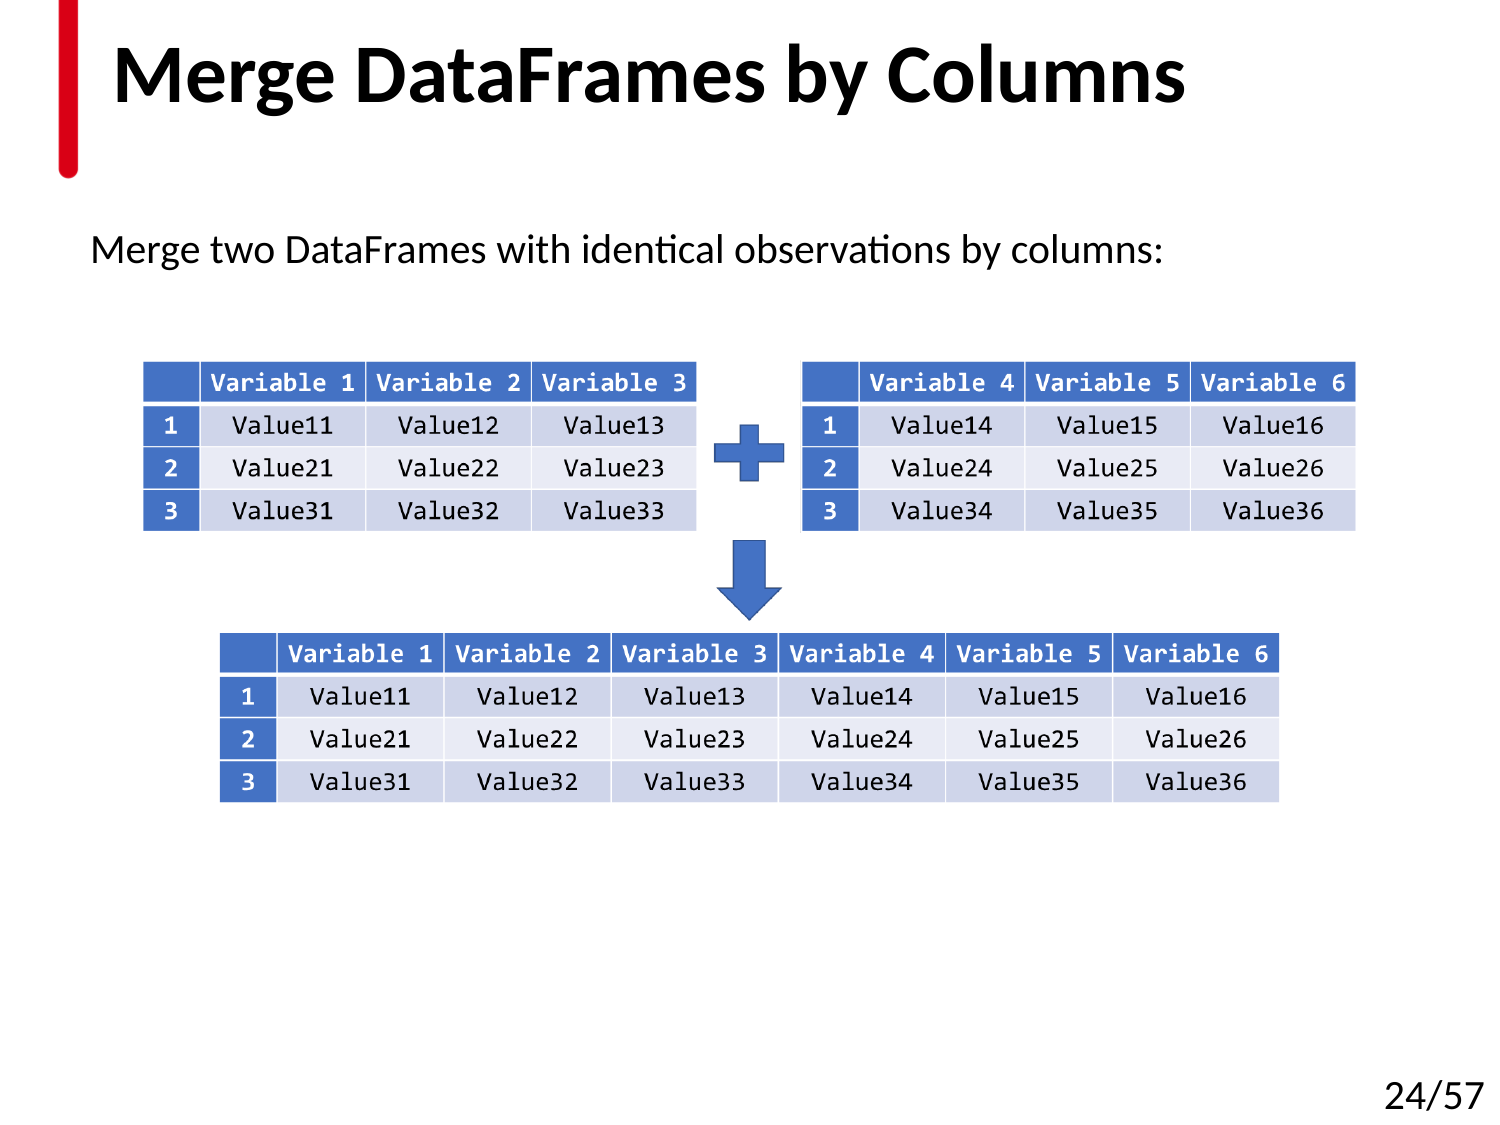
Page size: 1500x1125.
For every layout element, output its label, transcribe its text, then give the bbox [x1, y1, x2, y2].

title Merge DataFrames by Columns [97, 0, 1500, 138]
picture [57, 0, 81, 200]
list Merge two DataFrames with identical observations by columns: [75, 214, 1425, 957]
picture [141, 357, 1359, 814]
